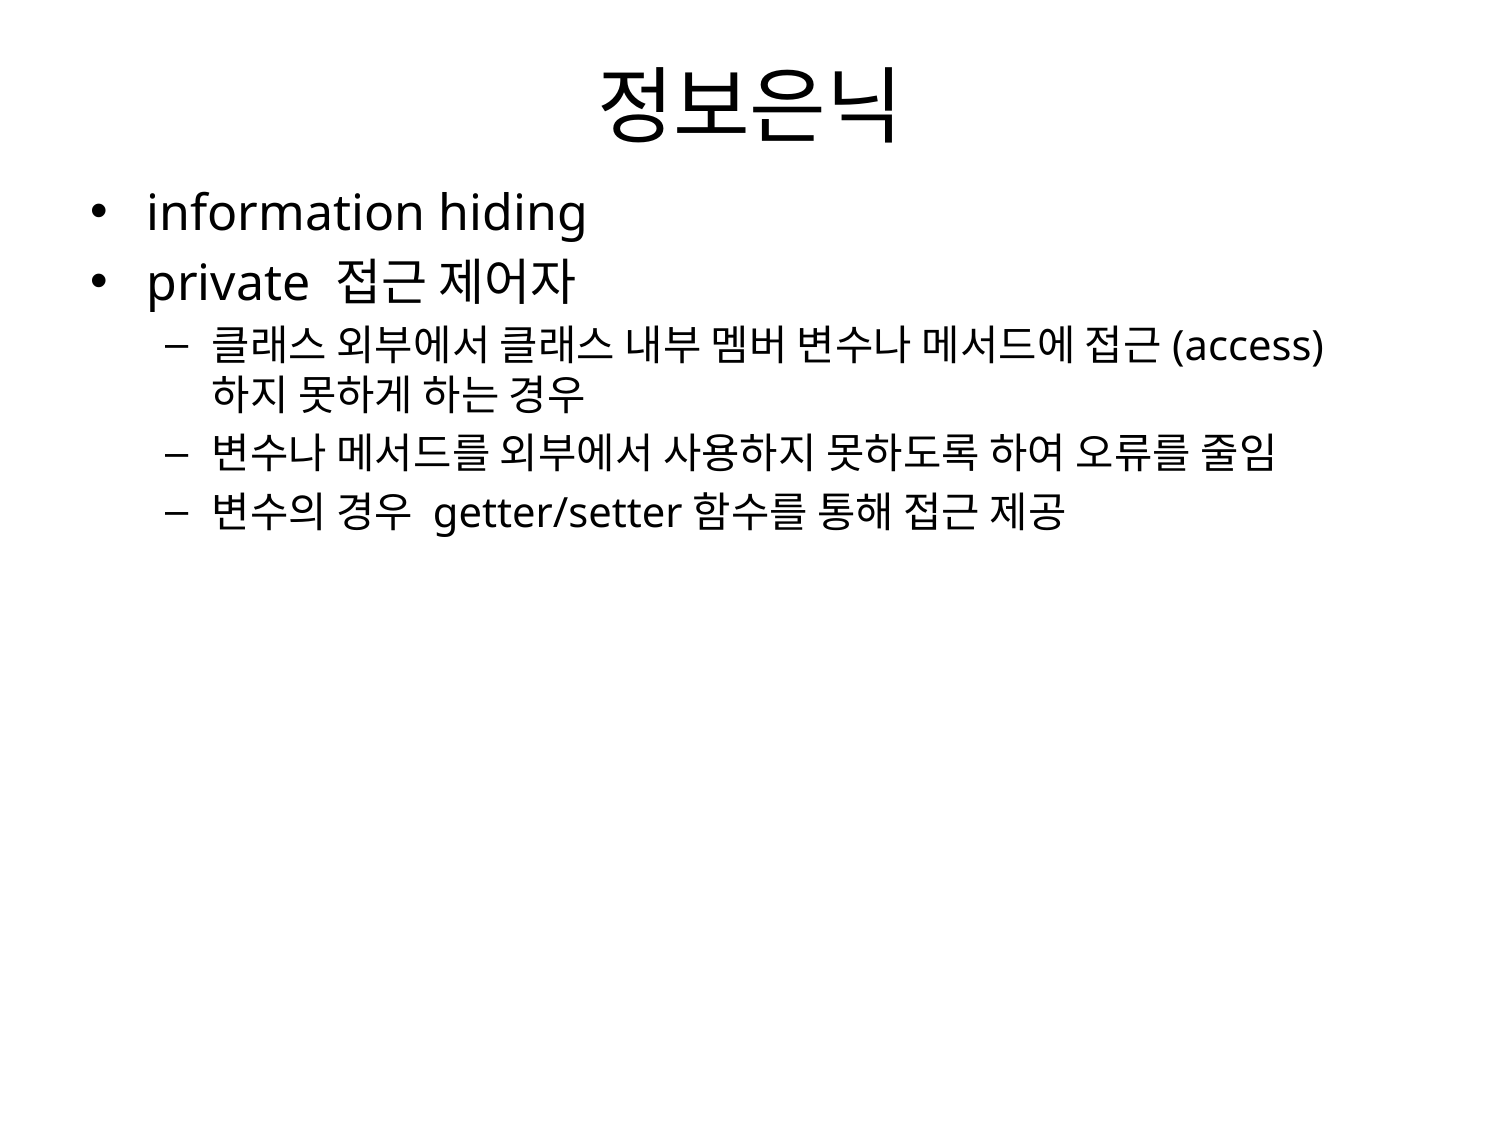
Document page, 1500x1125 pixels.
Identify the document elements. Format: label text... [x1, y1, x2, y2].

title 정보은닉 [75, 45, 1425, 161]
list information hiding private 접근 제어자 클래스 외부에서 클래스 내부 멤버 변수나 메서드에 접근(access)하지 못하게 하는 경우 변수나 메서드를 외부에서 사용하지 못하도록 하여 오류를 줄임 변수의 경우 getter/setter함수를 통해 접근 제공 [75, 172, 1425, 1005]
